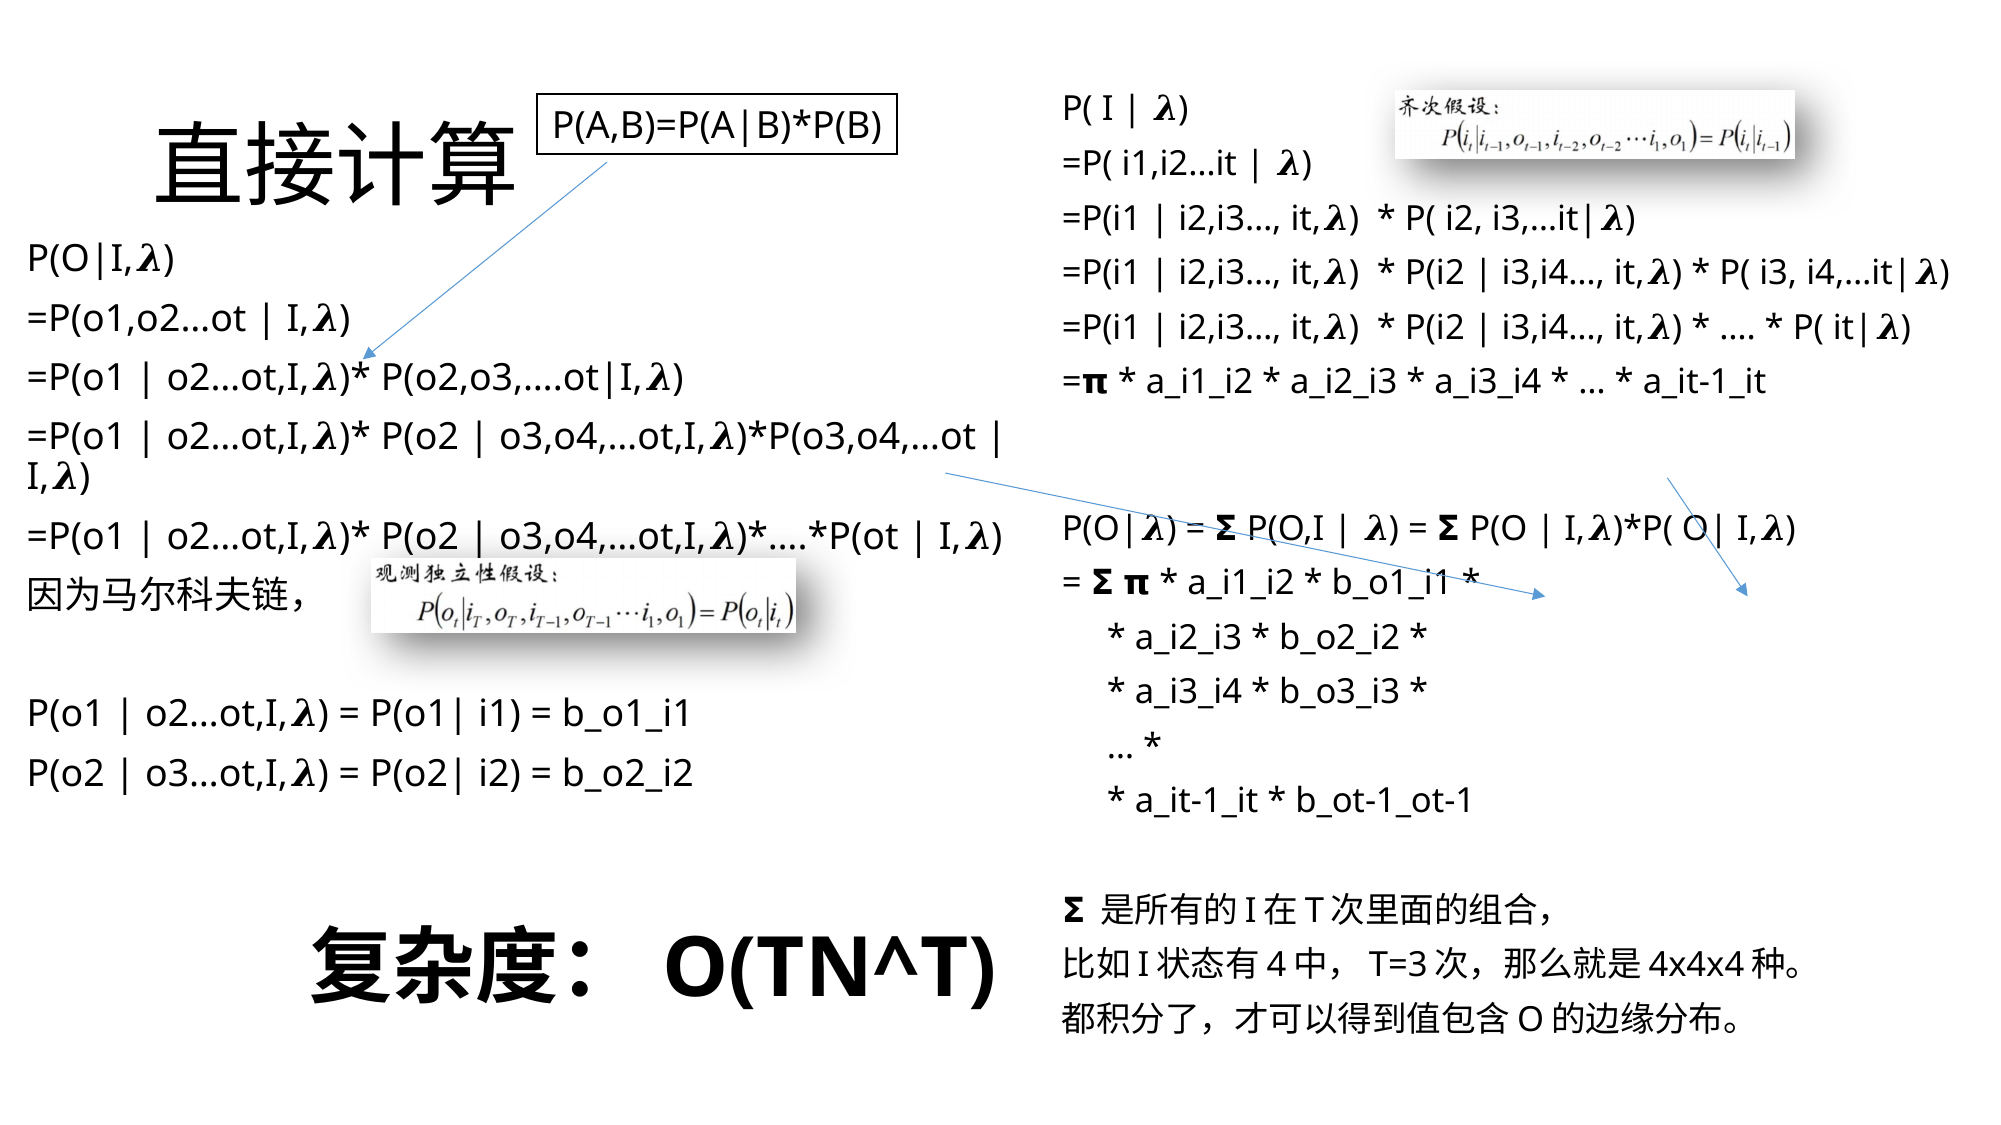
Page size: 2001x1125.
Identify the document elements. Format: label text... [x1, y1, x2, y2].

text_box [362, 162, 607, 360]
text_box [945, 472, 1546, 597]
picture [1395, 90, 1795, 159]
list P( I | 𝝀) =P( i1,i2…it | 𝝀) =P(i1 | i2,i3…, it,𝝀) * P( i2, i3,…it|𝝀) =P(i1 | i2,i3…, it,𝝀) * P(i2 | i3,i4…, it,𝝀) * P( i3, i4,…it|𝝀) =P(i1 | i2,i3…, it,𝝀) * P(i2 | i3,i4…, it,𝝀) * …. * P( it|𝝀) =𝝿 * a_i1_i2 * a_i2_i3 * a_i3_i4 * … * a_it-1_it P(O|𝝀) = 𝝨 P(O,I | 𝝀) = 𝝨 P(O | I,𝝀)*P( O| I,𝝀) = 𝝨 𝝿 * a_i1_i2 * b_o1_i1 * * a_i2_i3 * b_o2_i2 * * a_i3_i4 * b_o3_i3 * … * * a_it-1_it * b_ot-1_ot-1 𝝨 是所有的I在T次里面的组合， 比如I状态有4中，T=3次，那么就是4x4x4种。 都积分了，才可以得到值包含O的边缘分布。 [1046, 83, 2000, 1055]
text_box P(O|I,𝝀) =P(o1,o2…ot | I,𝝀) =P(o1 | o2…ot,I,𝝀)* P(o2,o3,….ot|I,𝝀) =P(o1 | o2…ot,I,𝝀)* P(o2 | o3,o4,…ot,I,𝝀)*P(o3,o4,…ot | I,𝝀) =P(o1 | o2…ot,I,𝝀)* P(o2 | o3,o4,…ot,I,𝝀)*….*P(ot | I,𝝀) 因为马尔科夫链， P(o1 | o2…ot,I,𝝀) = P(o1| i1) = b_o1_i1 P(o2 | o3…ot,I,𝝀) = P(o2| i2) = b_o2_i2 [11, 231, 1047, 906]
title 直接计算 [137, 59, 1863, 231]
text_box 复杂度：O(TN^T) [294, 905, 1012, 1021]
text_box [1667, 477, 1748, 597]
text_box P(A,B)=P(A|B)*P(B) [536, 93, 898, 155]
picture [371, 558, 796, 633]
